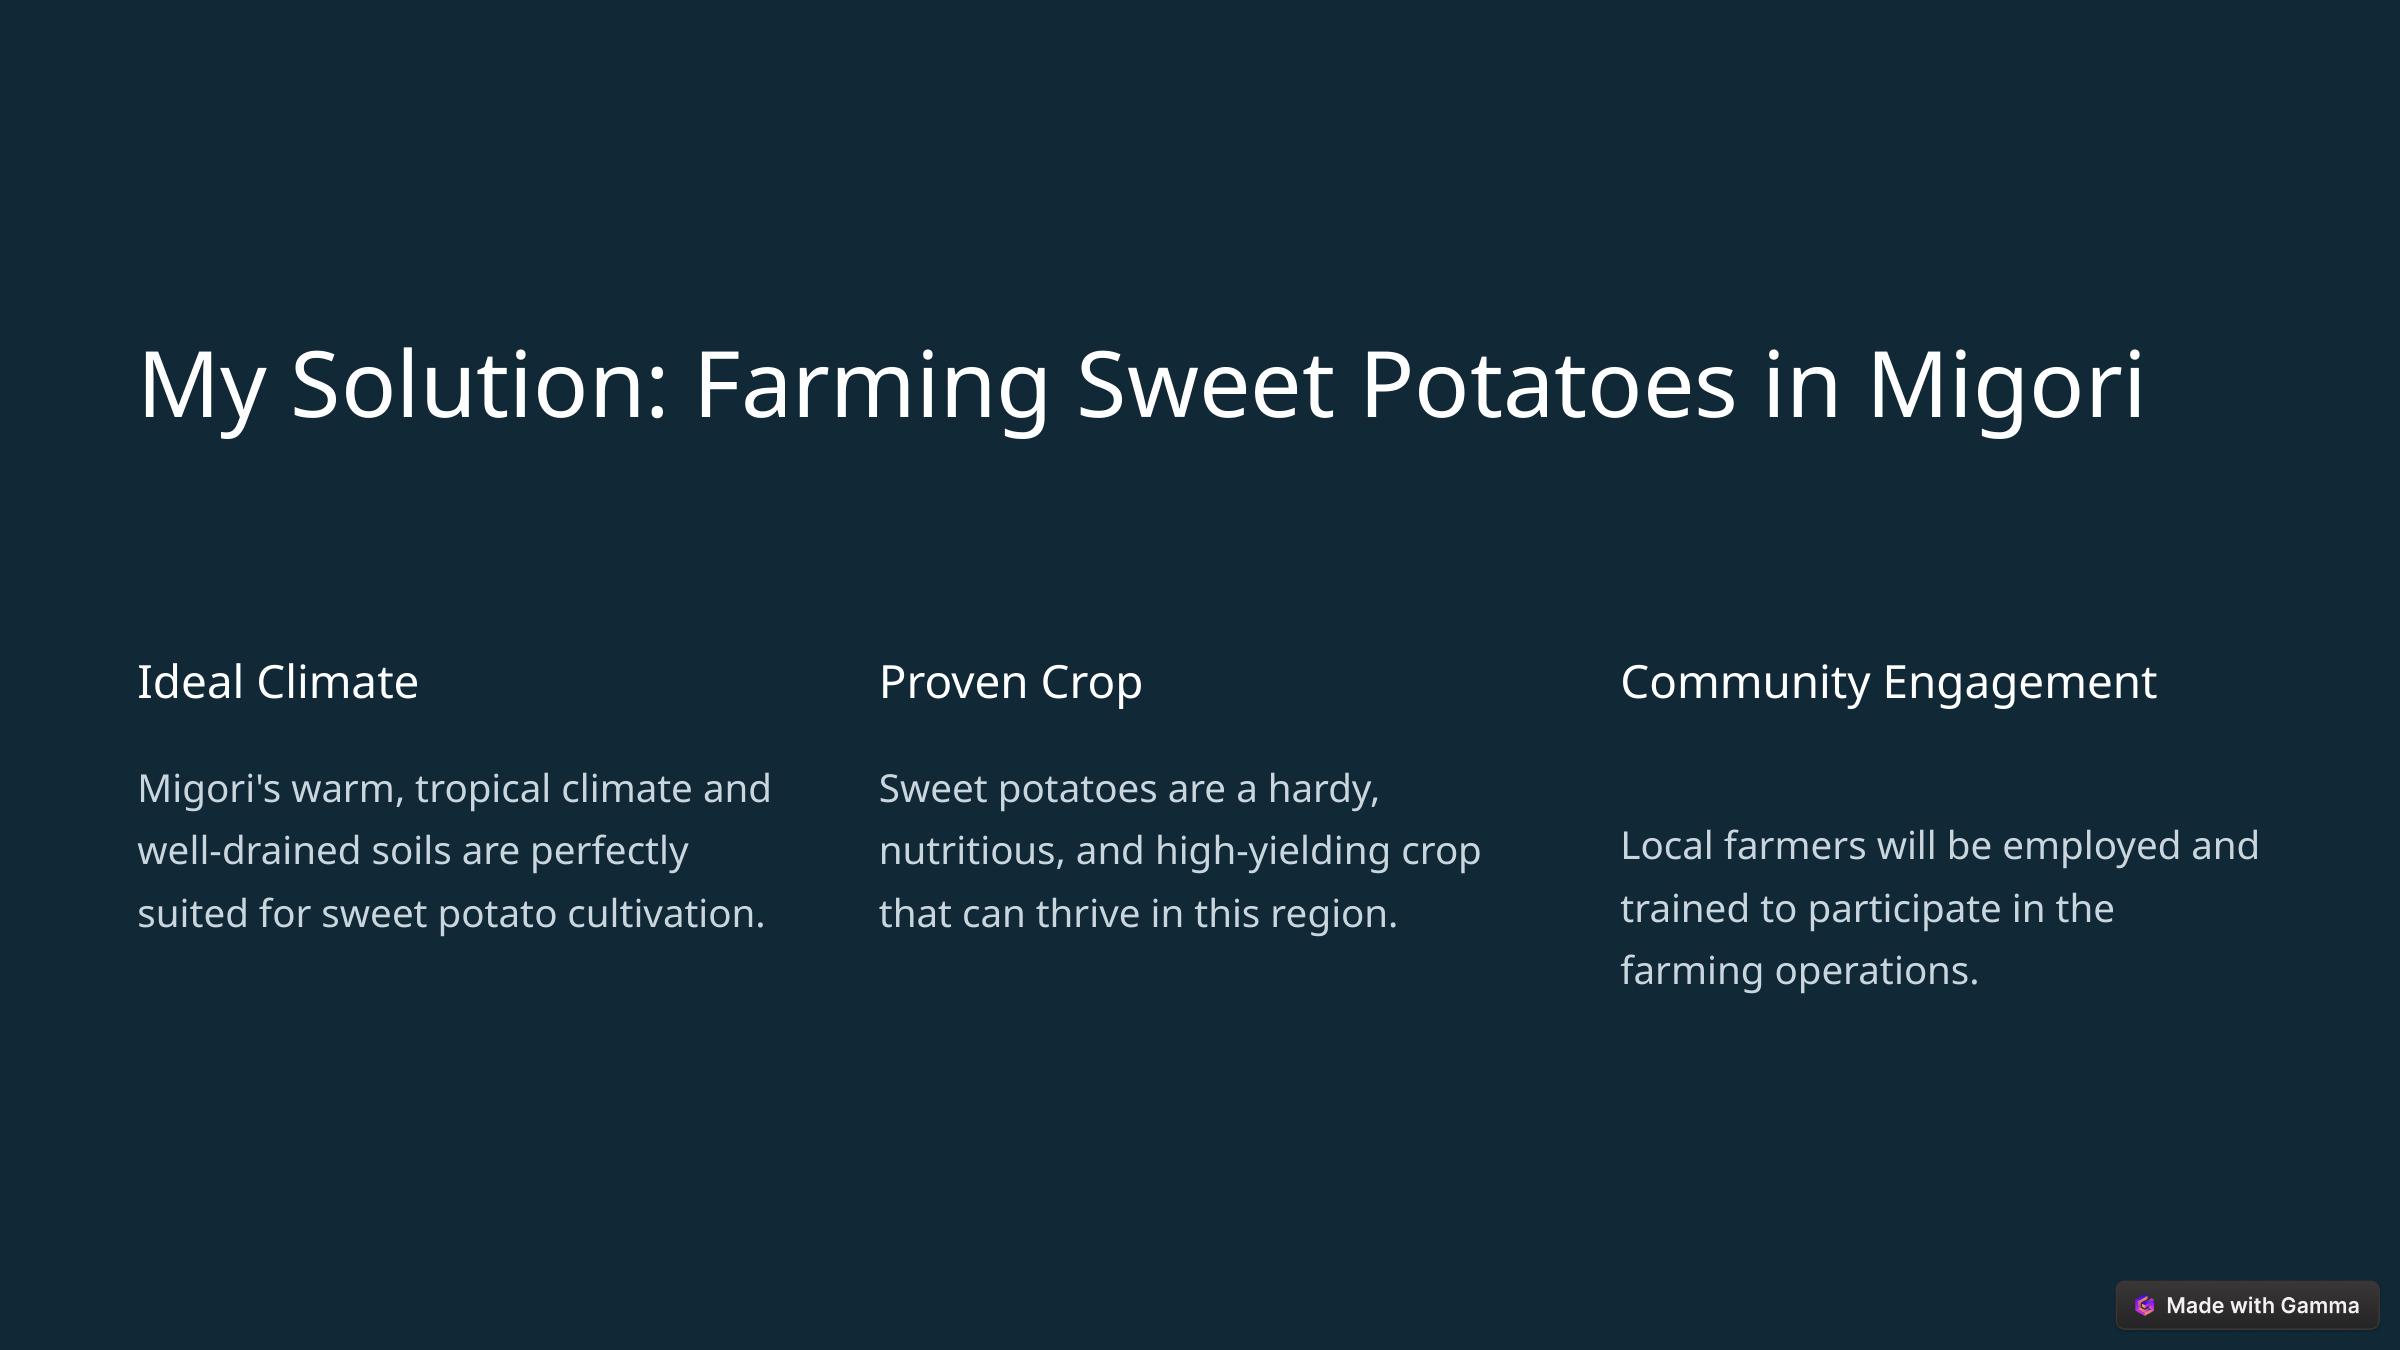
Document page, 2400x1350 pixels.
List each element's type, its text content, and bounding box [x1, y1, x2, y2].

text_box Sweet potatoes are a hardy, nutritious, and high-yielding crop that can thrive in this region. [878, 747, 1524, 936]
text_box Local farmers will be employed and trained to participate in the farming operations. [1620, 804, 2265, 994]
text_box Proven Crop [878, 650, 1341, 708]
text_box Migori's warm, tropical climate and well-drained soils are perfectly suited for sweet potato cultivation. [137, 747, 782, 936]
text_box Community Engagement [1620, 650, 2265, 766]
text_box My Solution: Farming Sweet Potatoes in Migori [137, 321, 2263, 553]
text_box Ideal Climate [137, 650, 600, 708]
picture [2106, 1271, 2389, 1339]
